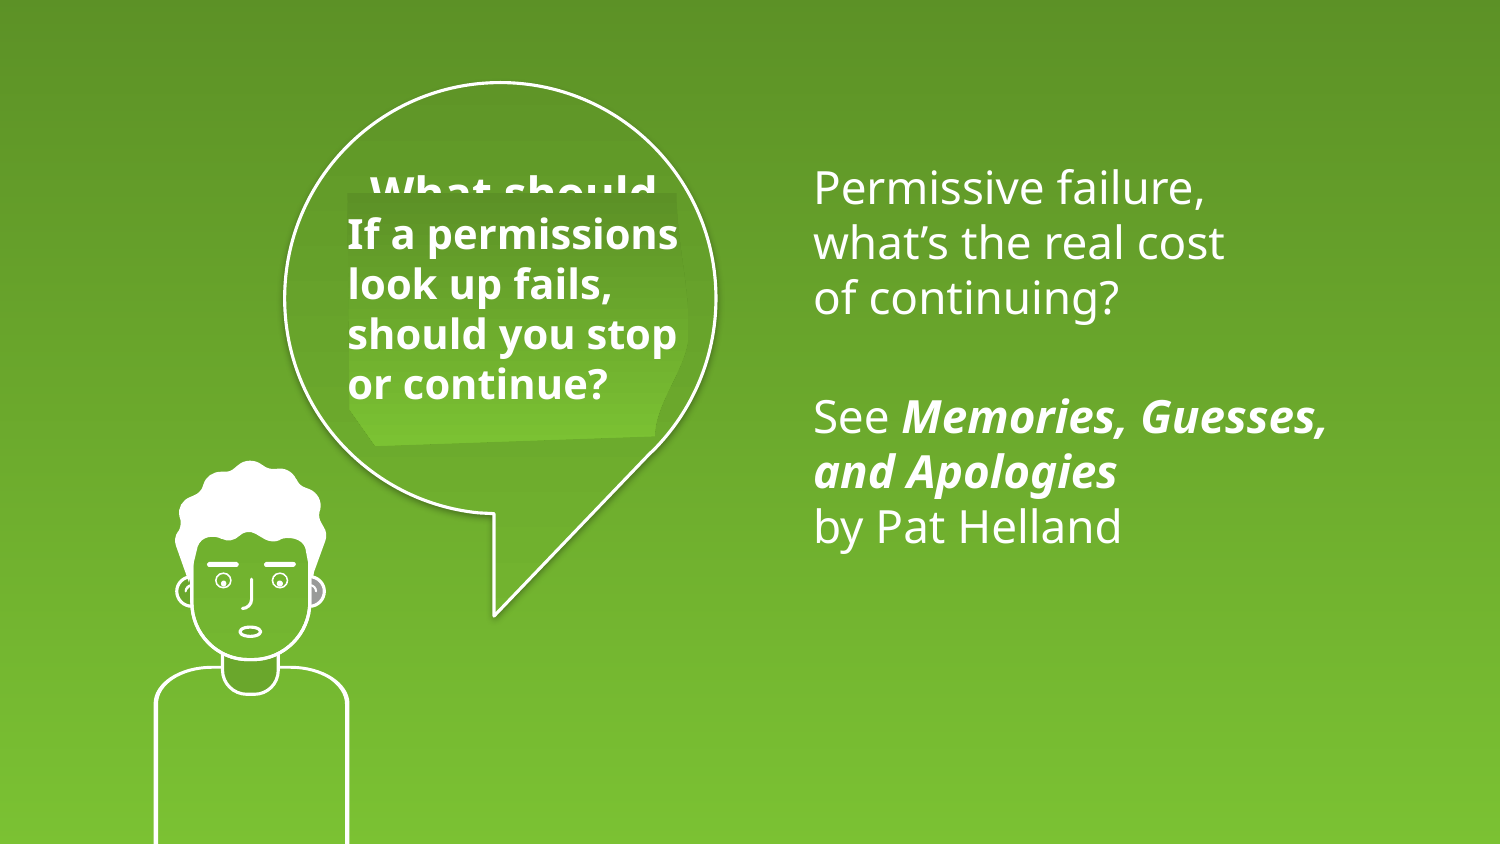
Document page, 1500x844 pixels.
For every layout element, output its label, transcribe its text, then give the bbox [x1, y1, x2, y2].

text_box [699, 212, 717, 385]
text_box If a permissions look up fails, should you stop or continue? [347, 192, 689, 446]
text_box See Memories, Guesses, and Apologies by Pat Helland [798, 380, 1390, 561]
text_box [153, 460, 350, 844]
text_box [283, 81, 665, 617]
text_box Permissive failure, what’s the real cost of continuing? [798, 151, 1327, 331]
text_box What should your system do when something fails? [355, 157, 699, 448]
